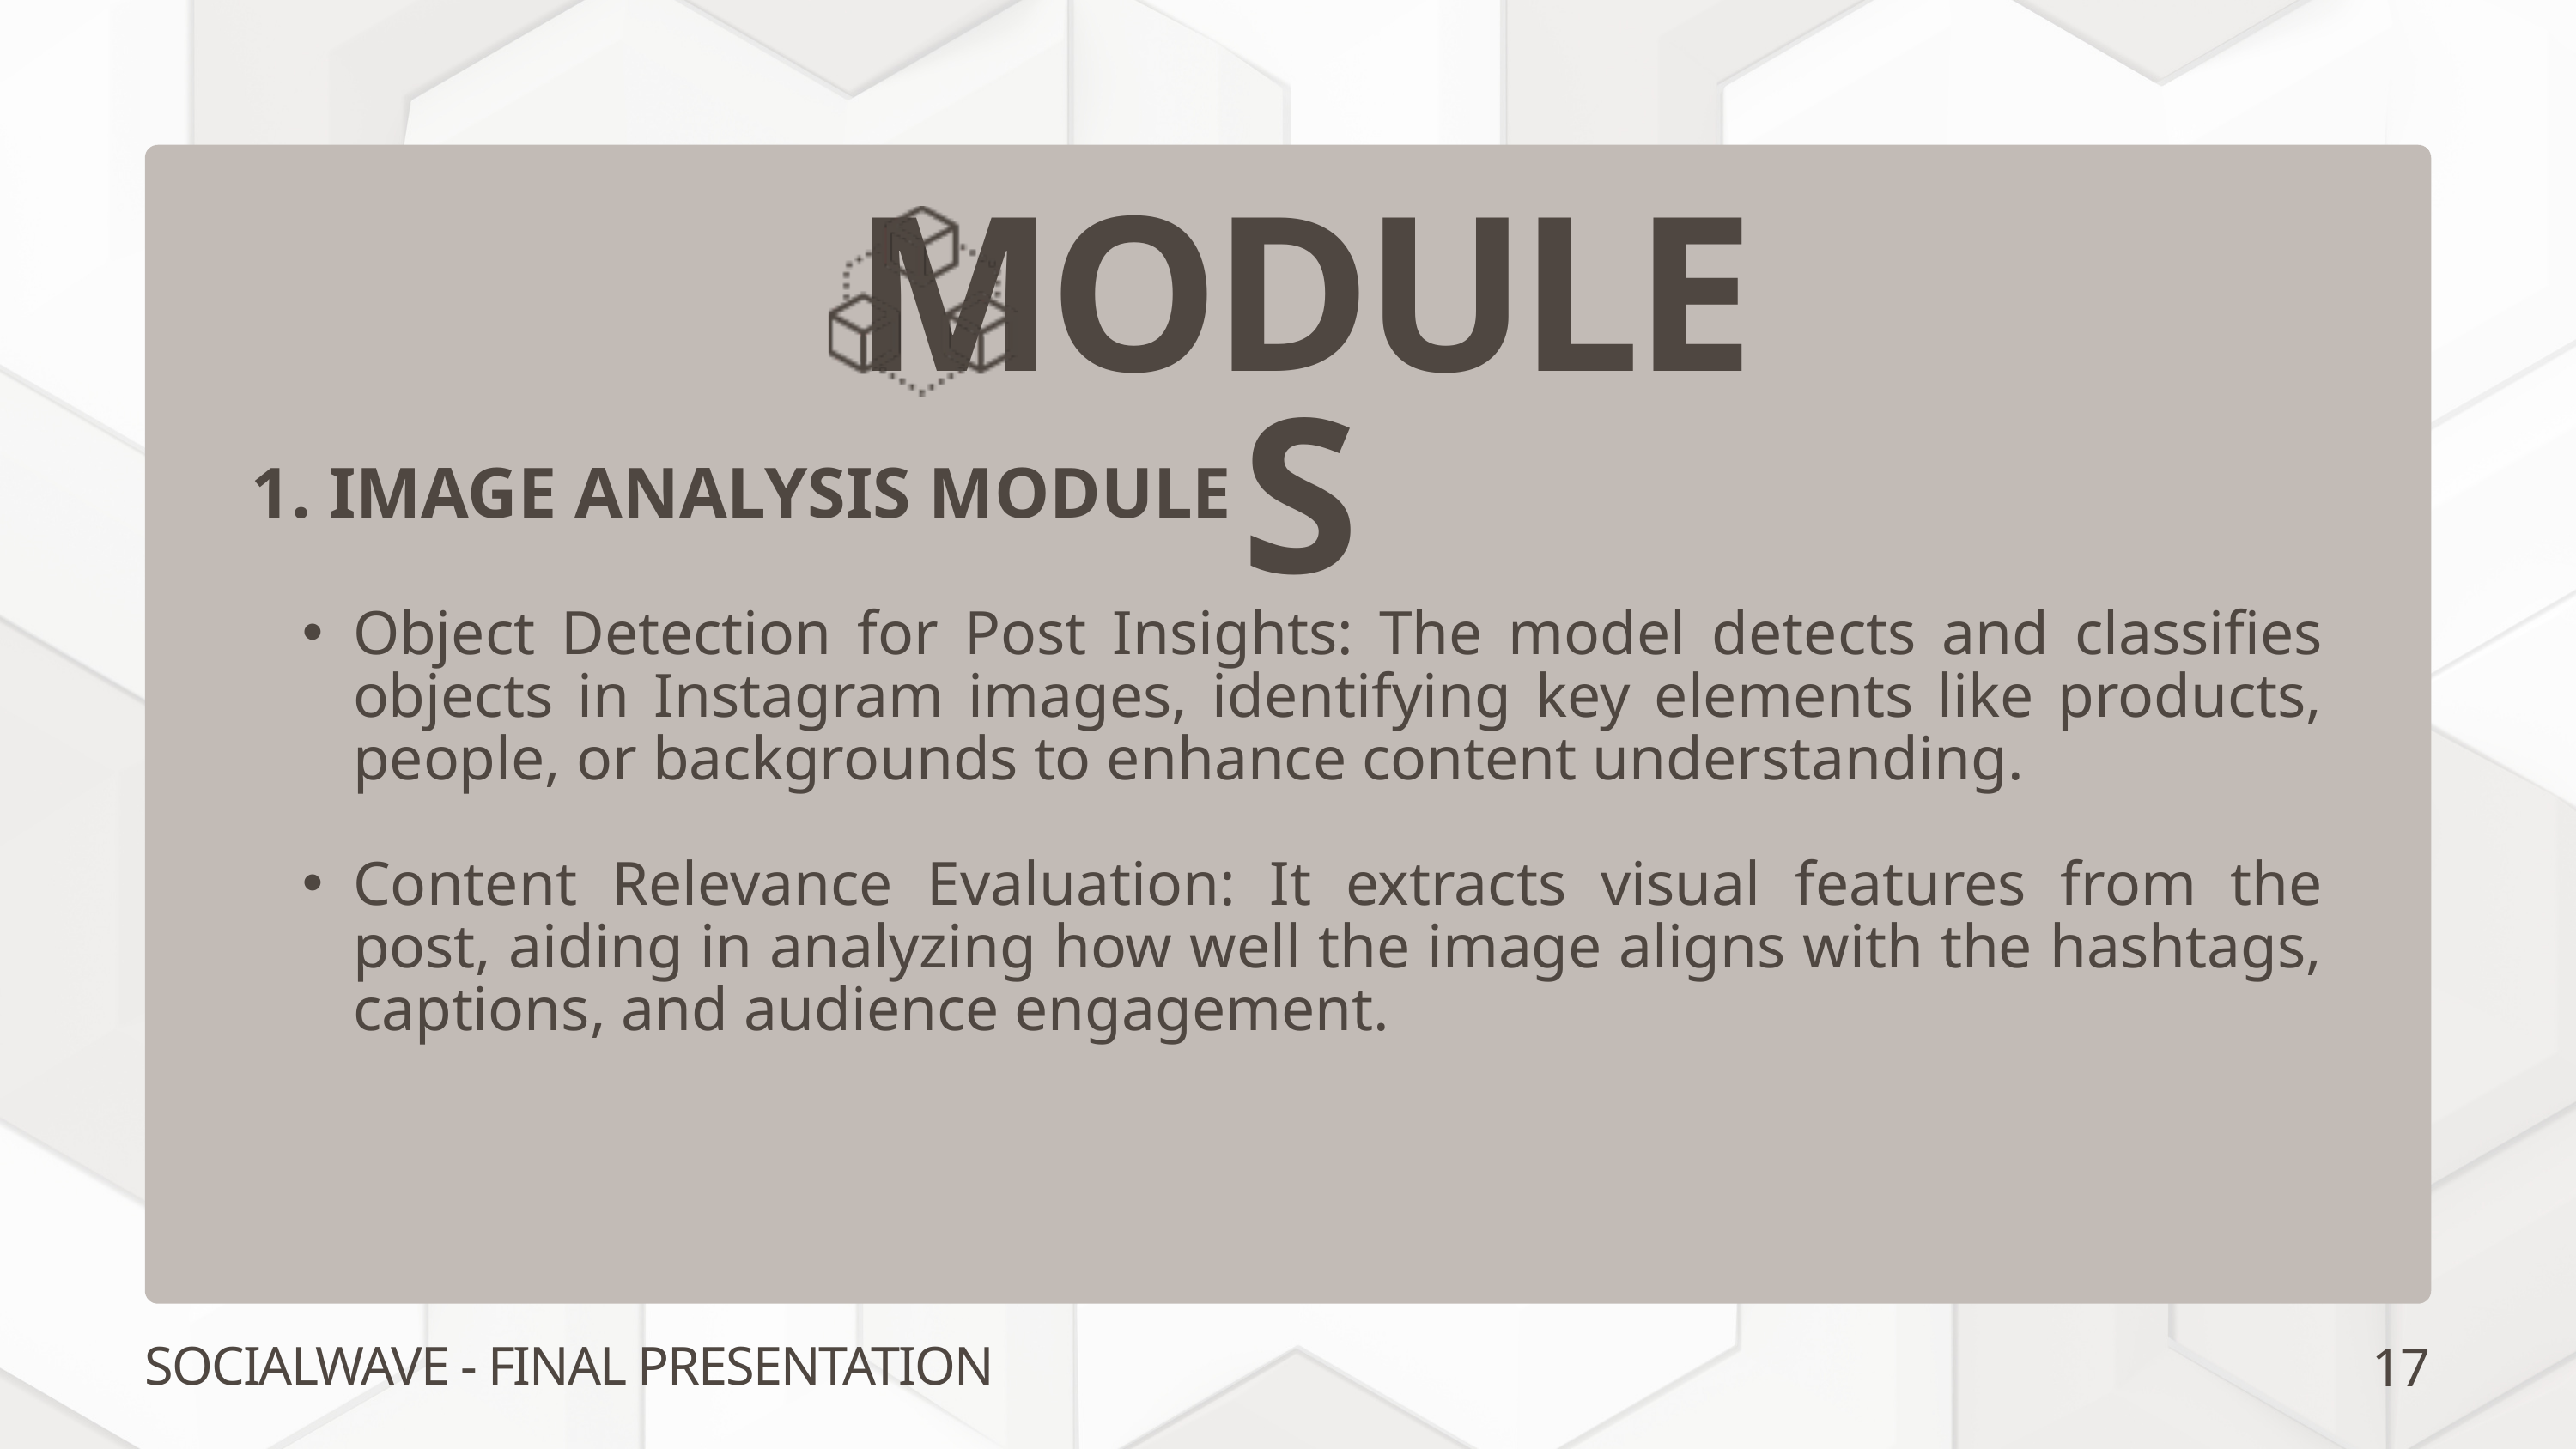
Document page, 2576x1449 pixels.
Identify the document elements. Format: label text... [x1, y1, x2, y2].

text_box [144, 144, 2432, 1304]
text_box 17 [2371, 1337, 2432, 1397]
text_box [0, 0, 2576, 1449]
text_box SOCIALWAVE - FINAL PRESENTATION [144, 1345, 1564, 1396]
